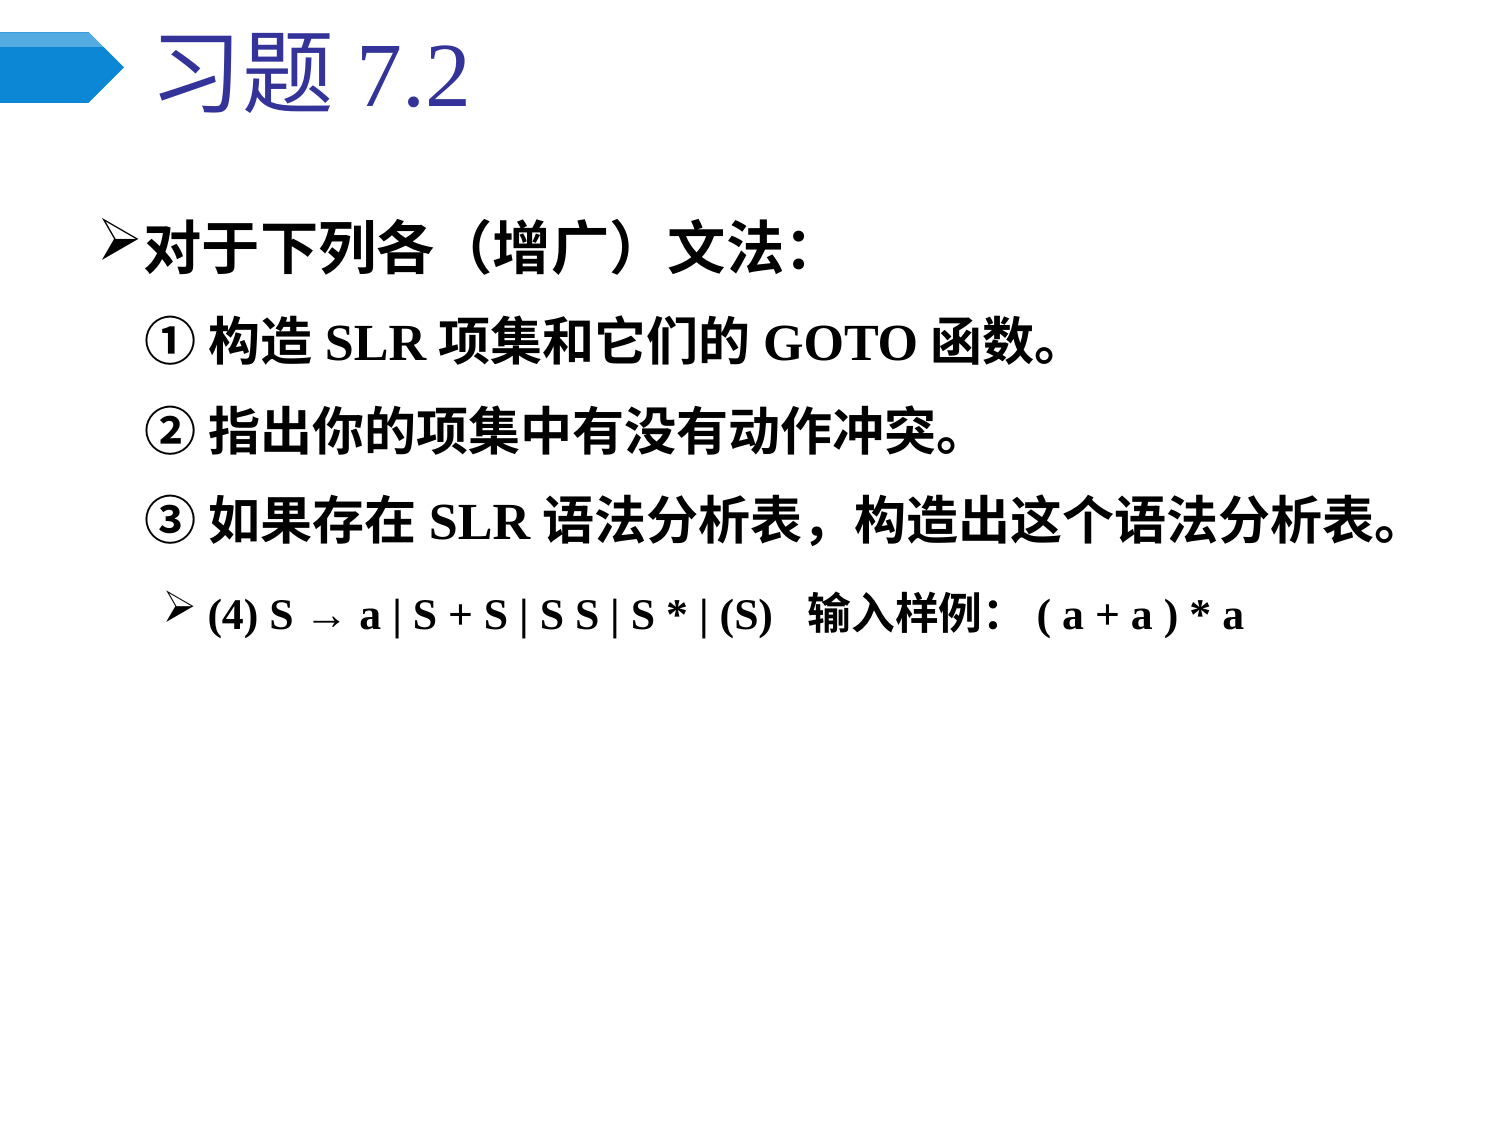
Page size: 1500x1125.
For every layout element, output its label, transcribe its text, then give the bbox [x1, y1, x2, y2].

title 习题7.2 [135, 26, 1468, 132]
list 对于下列各（增广）文法： ①构造SLR项集和它们的GOTO函数。 ②指出你的项集中有没有动作冲突。 ③如果存在SLR语法分析表，构造出这个语法分析表。 (4) S → a | S + S | S S | S * | (S) 输入样例：( a + a ) * a [82, 194, 1430, 996]
